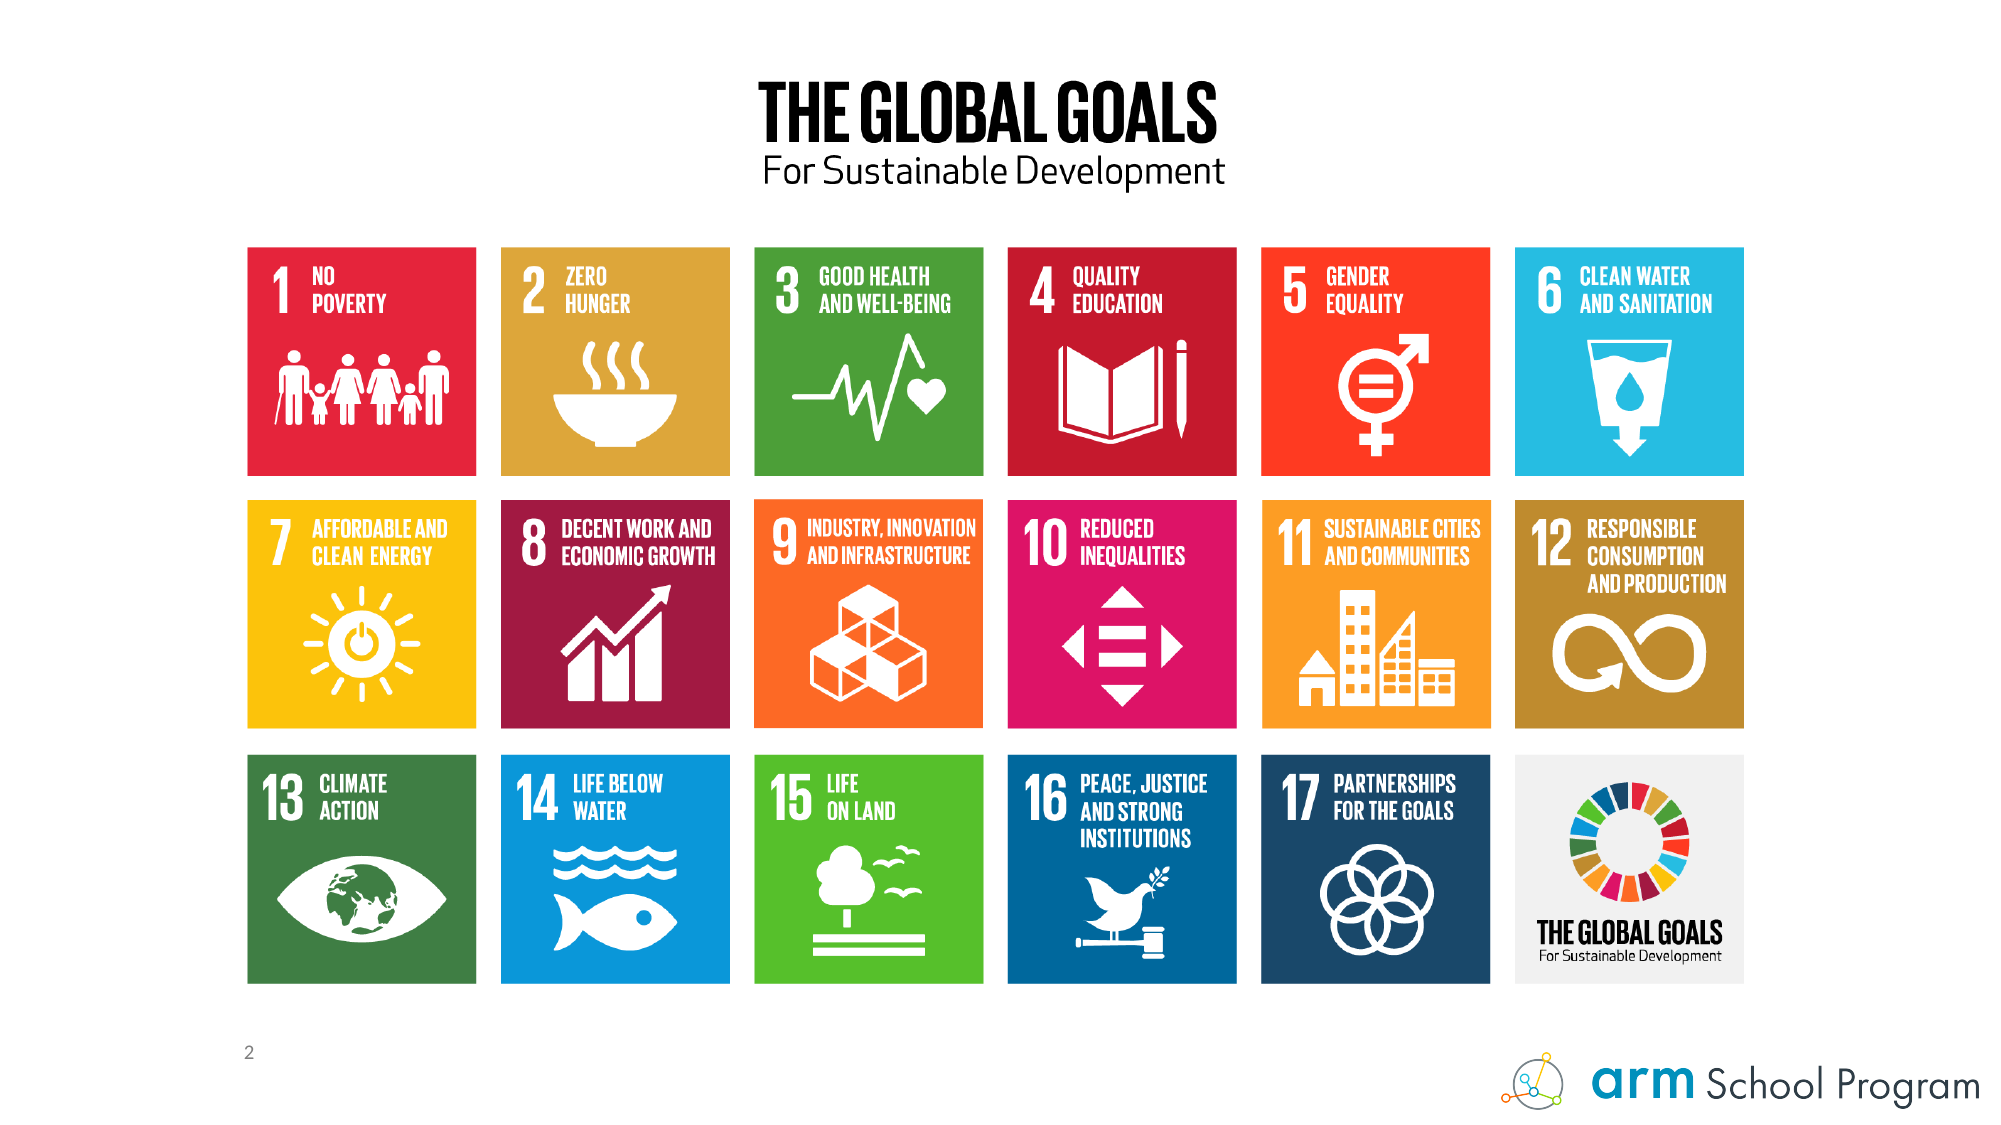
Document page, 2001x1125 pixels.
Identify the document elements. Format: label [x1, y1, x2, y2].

picture [1501, 1052, 1979, 1110]
picture [128, 22, 1868, 1004]
